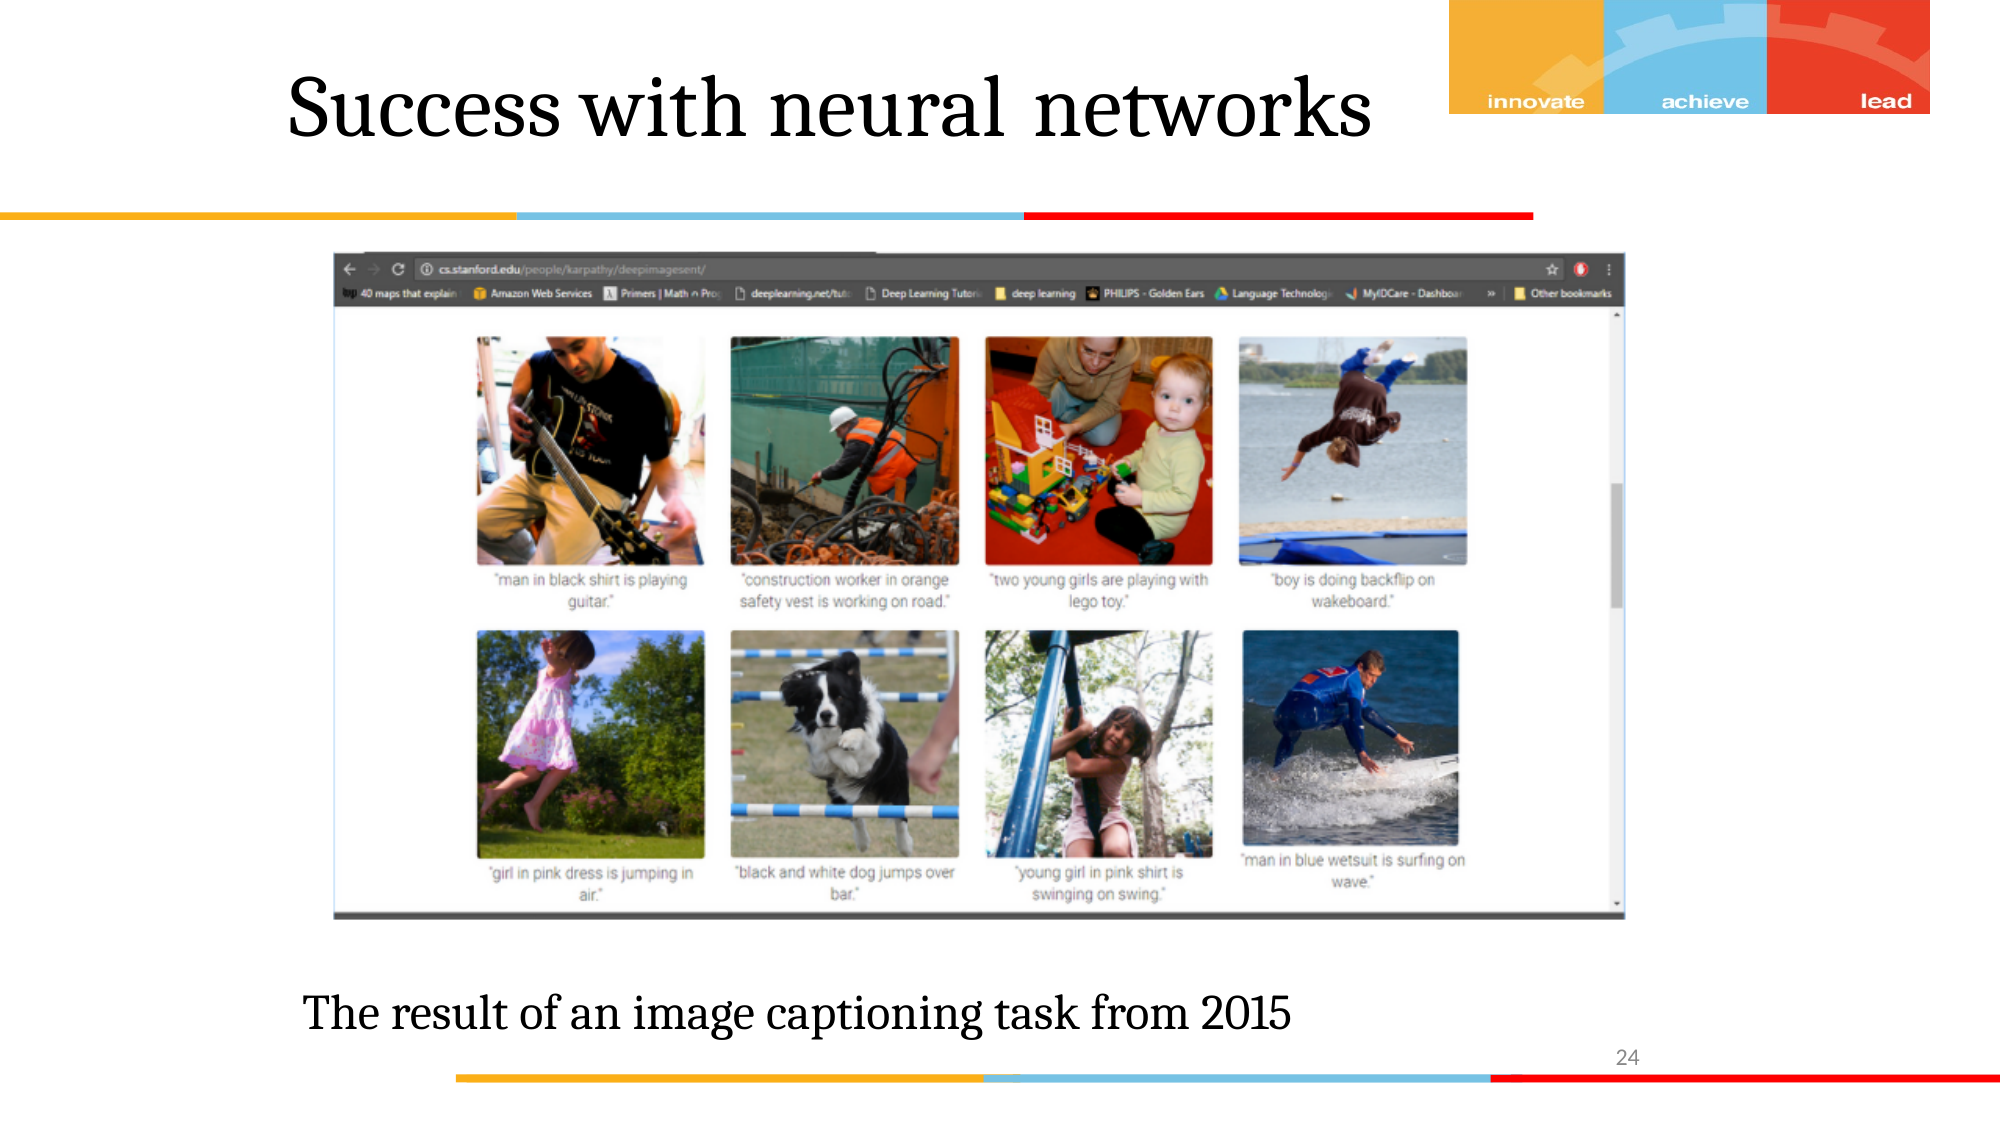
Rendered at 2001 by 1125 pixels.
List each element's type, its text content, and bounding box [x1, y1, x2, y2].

picture [318, 238, 1643, 935]
text_box 24 [1613, 1039, 1643, 1071]
picture [1449, 0, 1930, 114]
list The result of an image captioning task from 2015 [287, 971, 1700, 1056]
title Success with neural networks [287, 4, 1627, 196]
